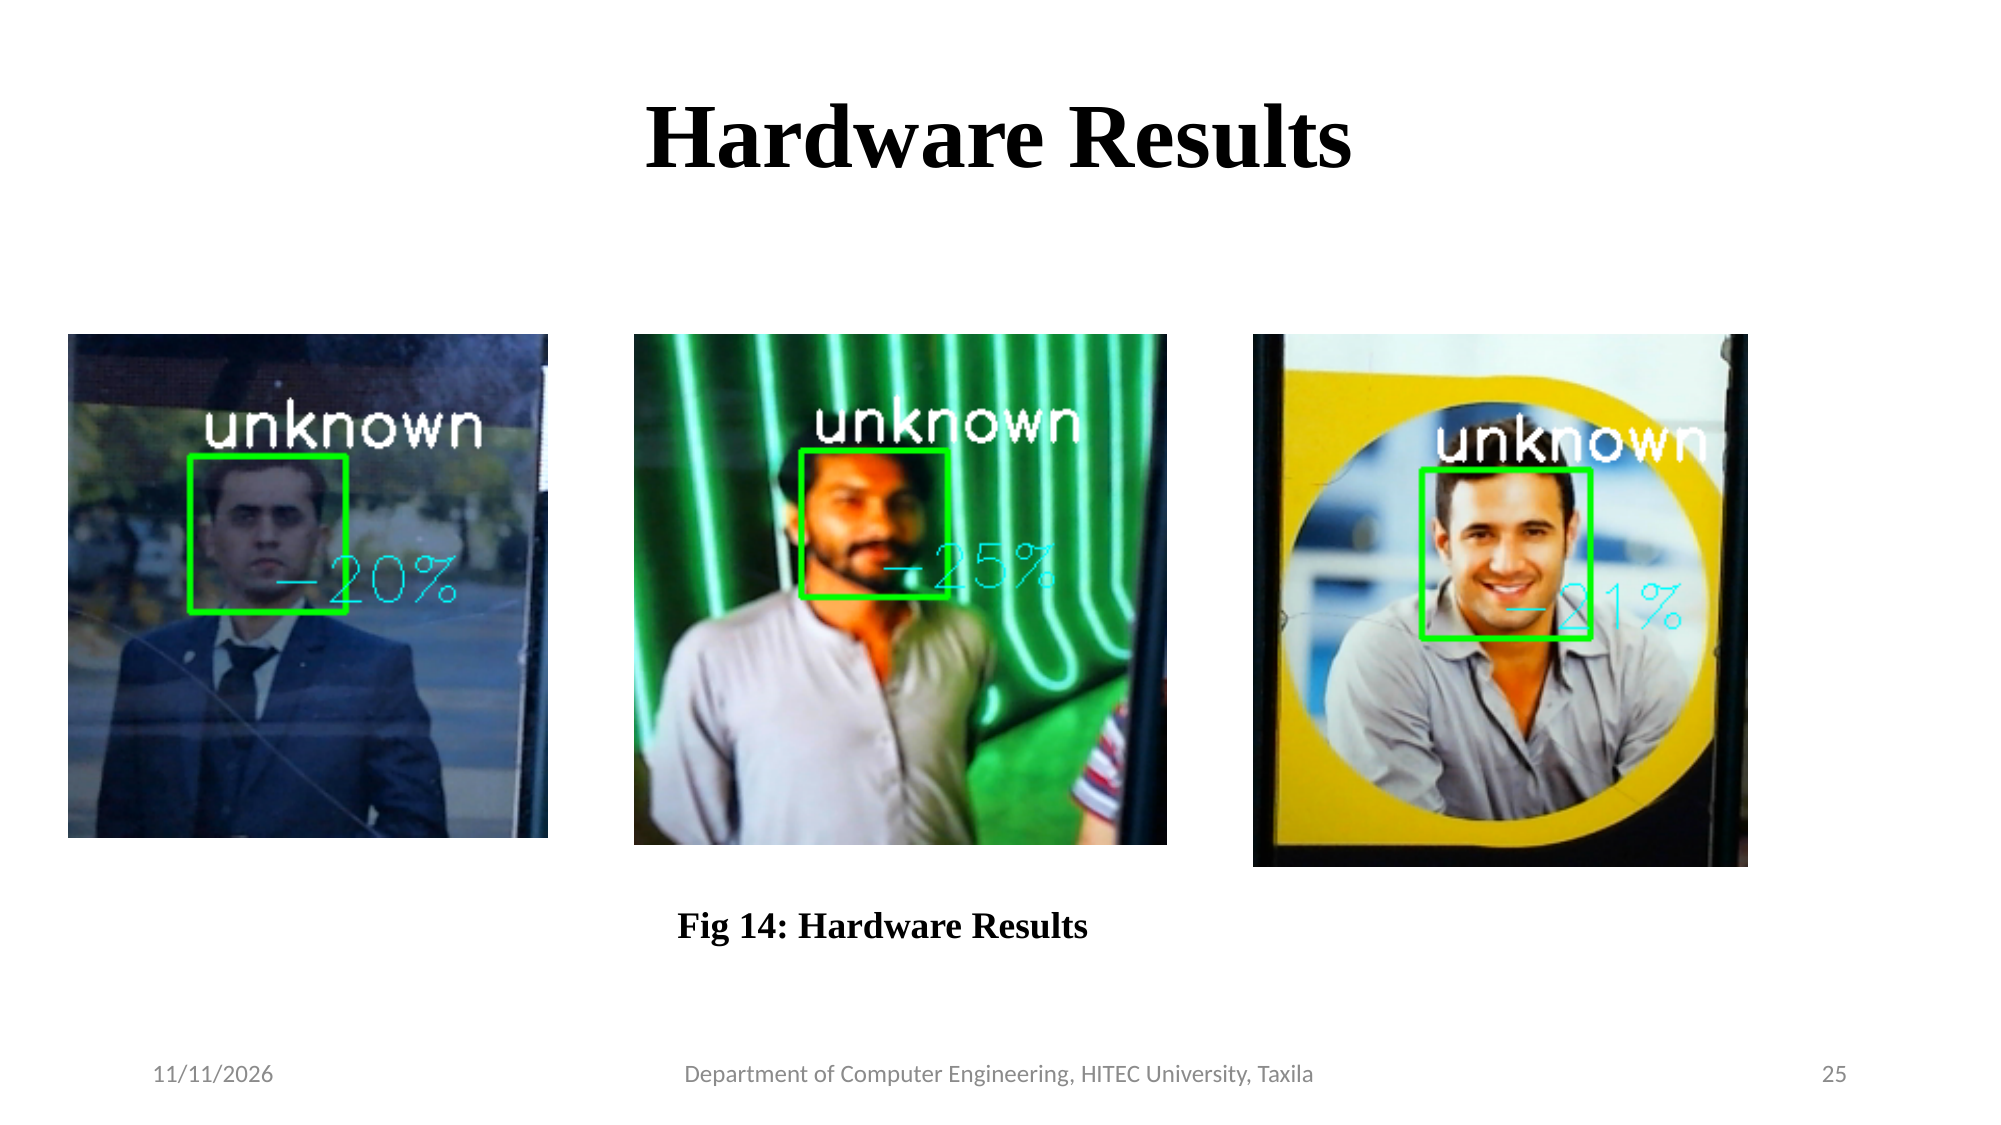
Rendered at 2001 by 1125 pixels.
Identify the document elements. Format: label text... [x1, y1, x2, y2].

title Hardware Results [137, 59, 1863, 217]
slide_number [137, 1042, 588, 1103]
text_box Fig 14: Hardware Results [662, 893, 1222, 954]
footer Department of Computer Engineering, HITEC University, Taxila [662, 1042, 1338, 1103]
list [67, 334, 548, 838]
slide_number 25 [1412, 1042, 1863, 1103]
picture [1252, 334, 1748, 867]
picture [634, 334, 1167, 845]
